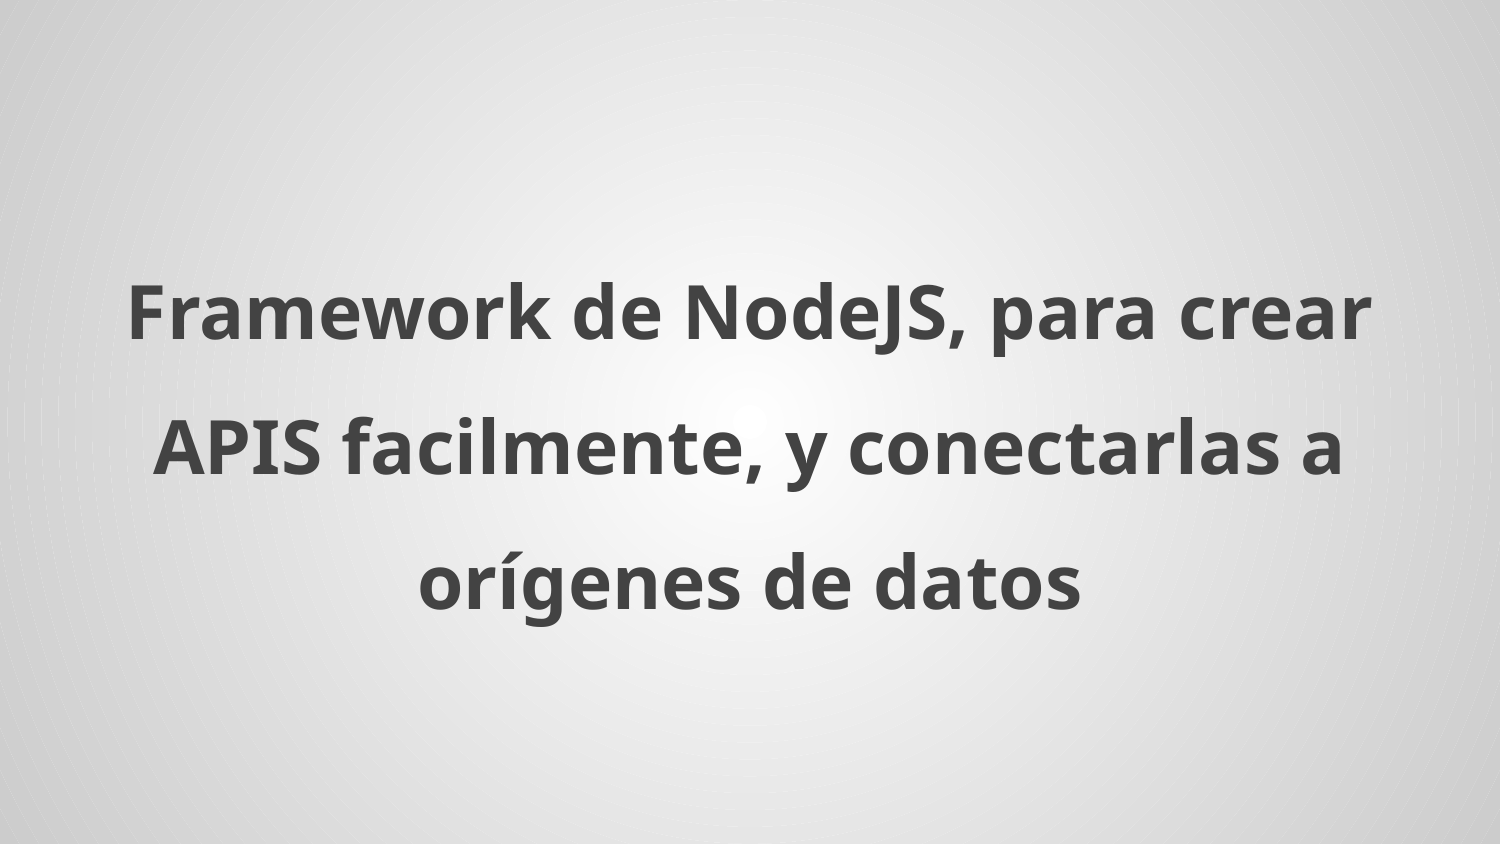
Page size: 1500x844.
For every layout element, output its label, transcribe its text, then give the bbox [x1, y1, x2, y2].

text_box Framework de NodeJS, para crear APIS facilmente, y conectarlas a orígenes de datos [109, 82, 1391, 762]
